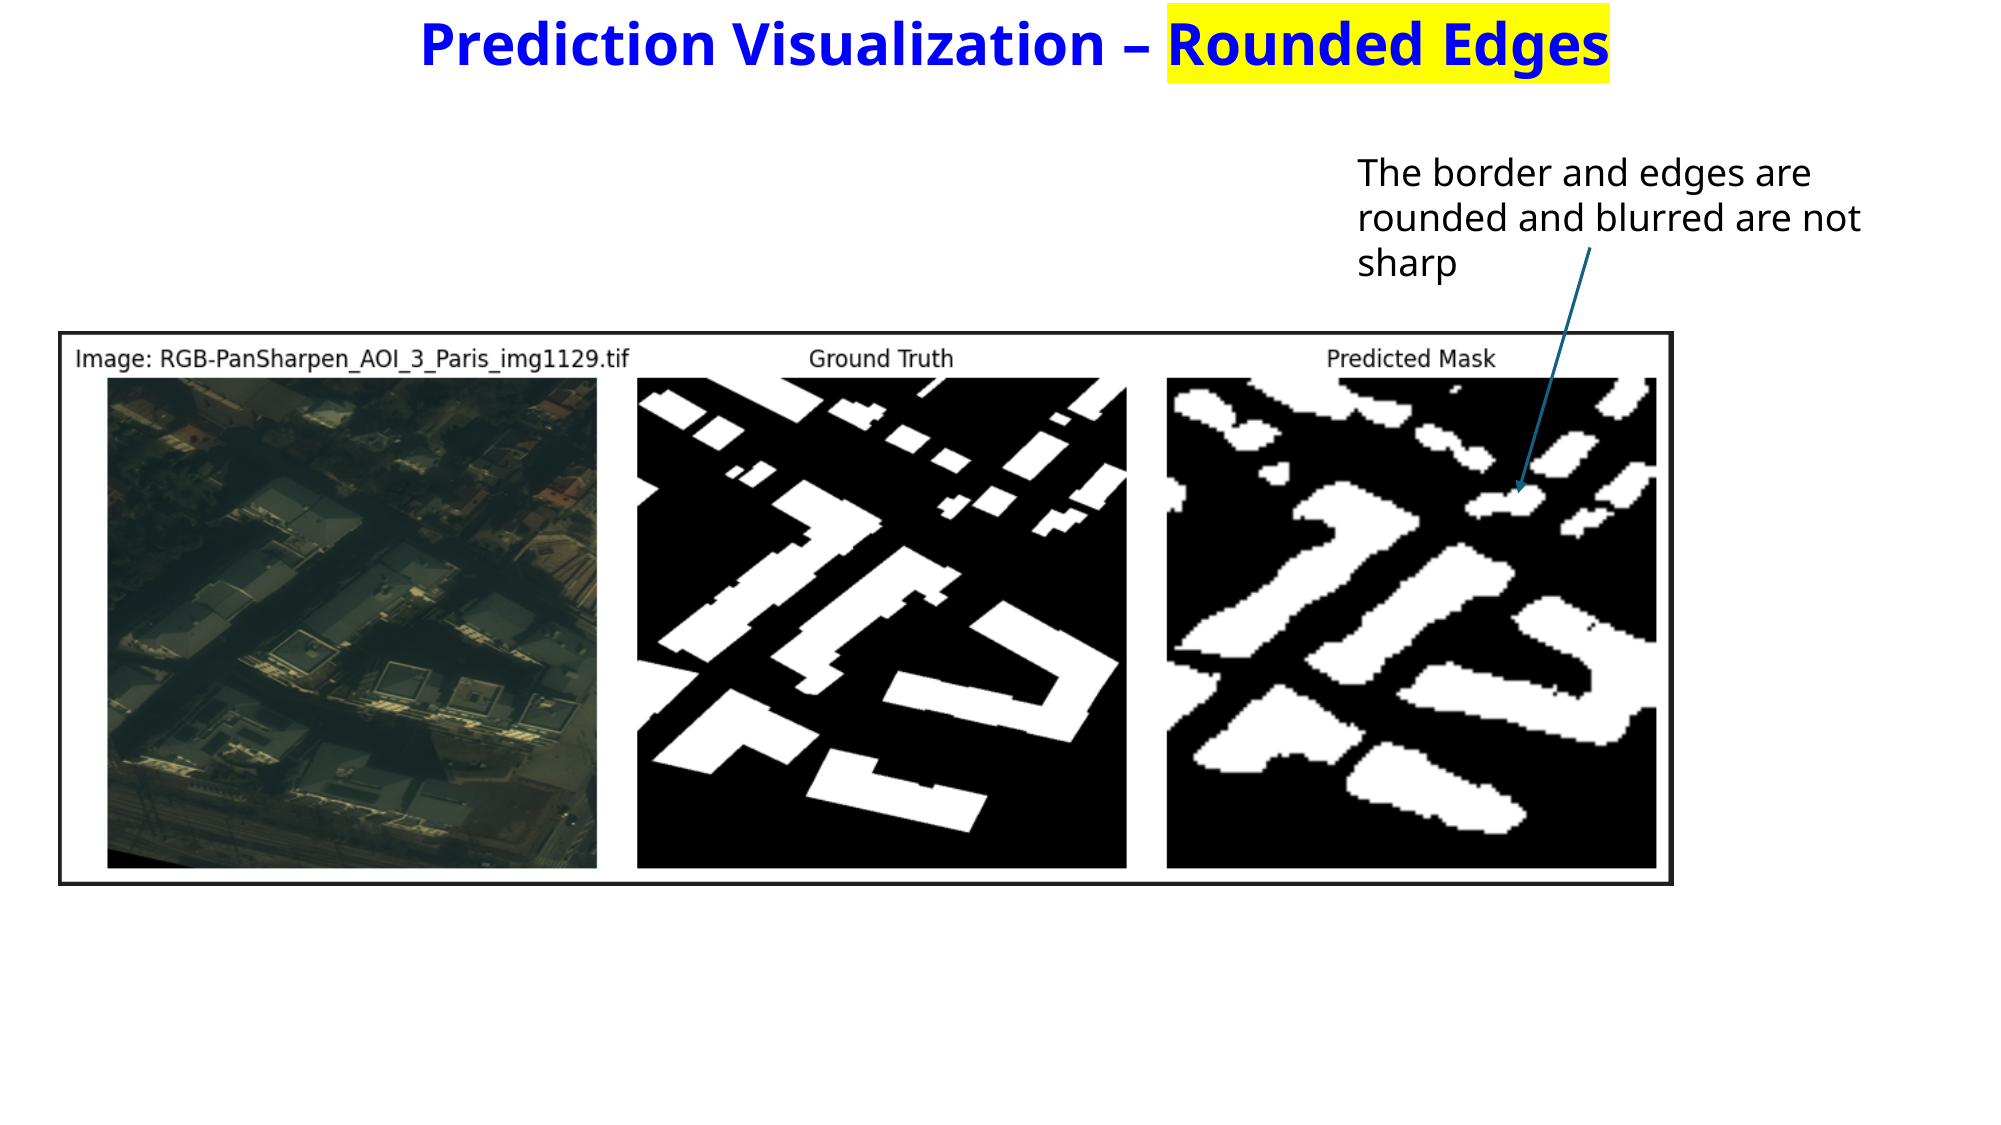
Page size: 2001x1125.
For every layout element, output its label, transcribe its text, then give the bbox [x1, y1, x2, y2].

picture [57, 330, 1675, 886]
text_box The border and edges are rounded and blurred are not sharp [1342, 141, 1958, 292]
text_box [1517, 246, 1591, 494]
text_box Prediction Visualization – Rounded Edges [15, 0, 2000, 85]
